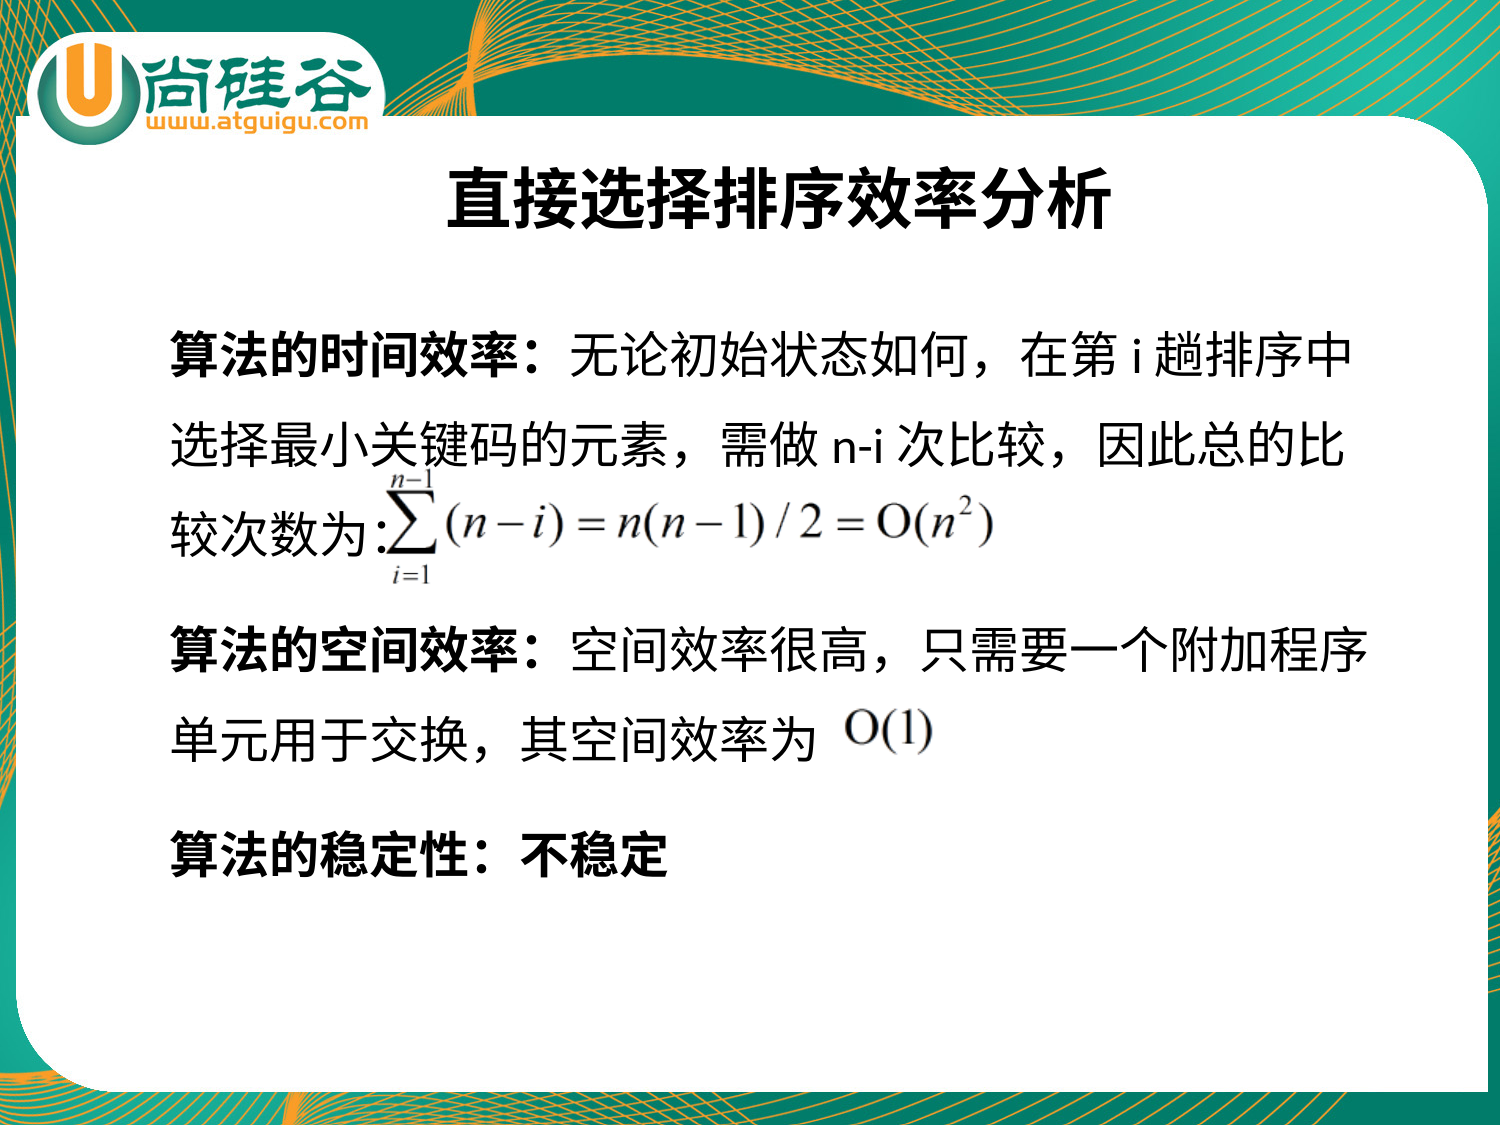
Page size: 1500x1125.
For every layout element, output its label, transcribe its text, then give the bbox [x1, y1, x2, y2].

text_box 算法的时间效率：无论初始状态如何，在第i趟排序中选择最小关键码的元素，需做n-i次比较，因此总的比较次数为： 算法的空间效率：空间效率很高，只需要一个附加程序单元用于交换，其空间效率为 算法的稳定性：不稳定 [154, 285, 1395, 891]
picture [0, 0, 1500, 1125]
text_box 直接选择排序效率分析 [431, 148, 1199, 244]
